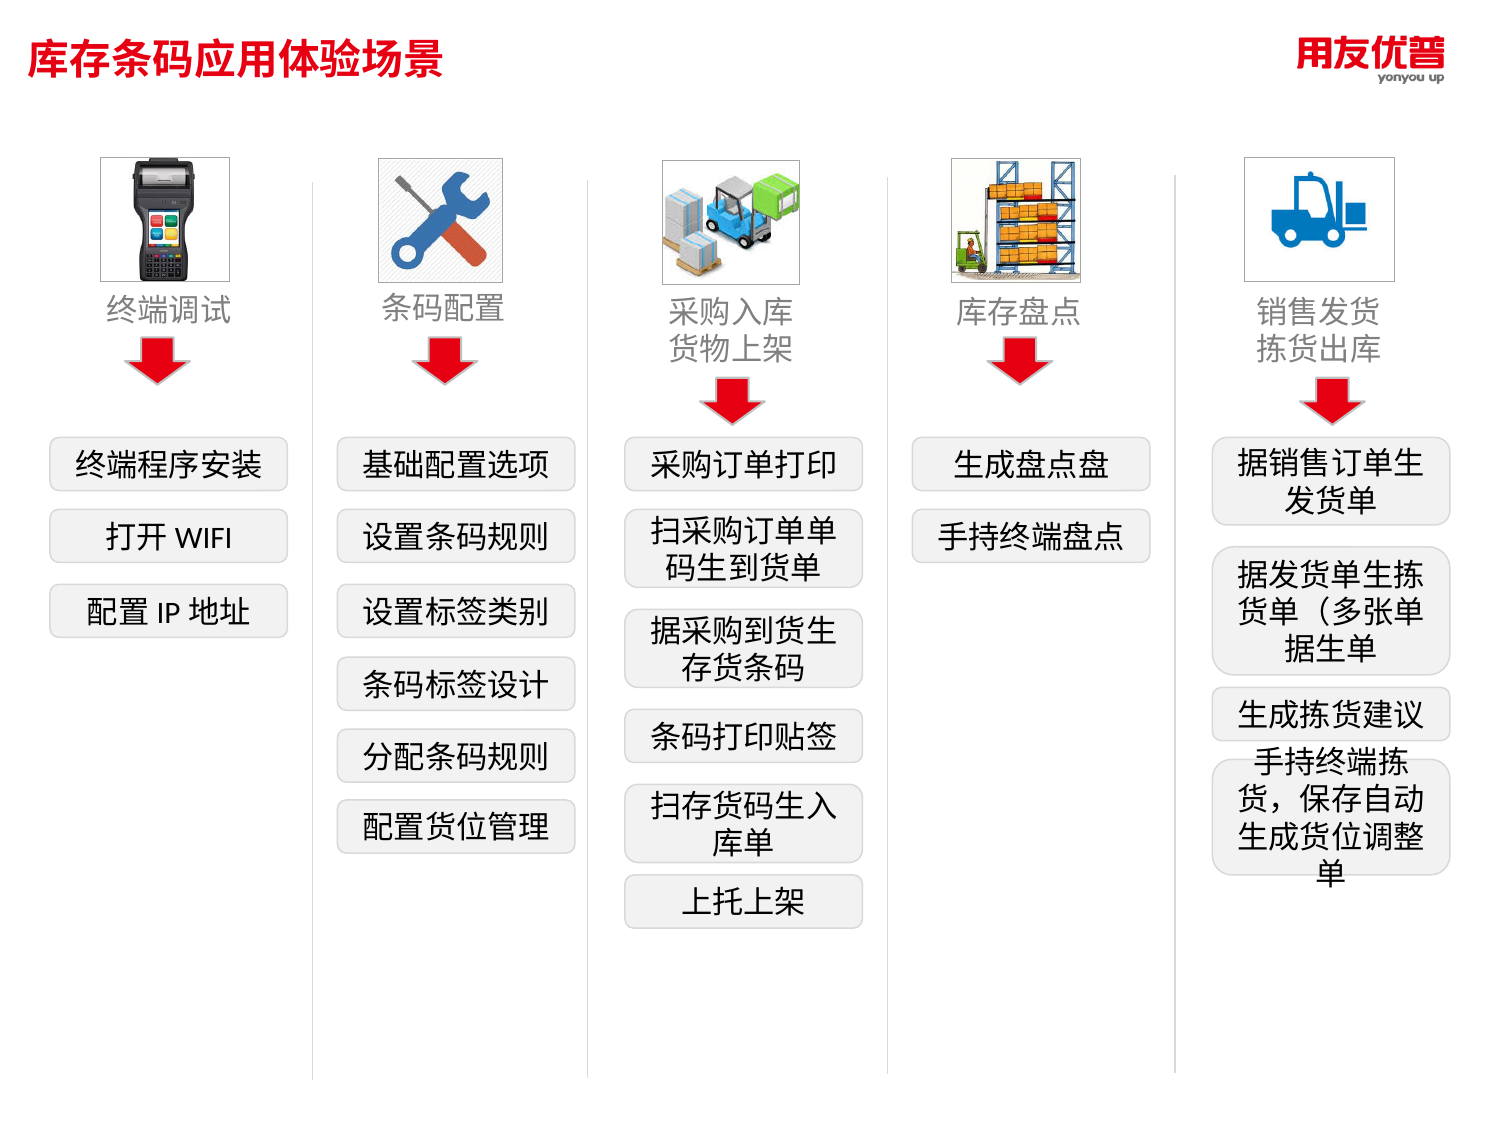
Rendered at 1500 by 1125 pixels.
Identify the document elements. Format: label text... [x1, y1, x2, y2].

picture [1279, 24, 1463, 95]
text_box 设置条码规则 [335, 507, 578, 565]
text_box 打开WIFI [47, 507, 290, 565]
picture [950, 157, 1081, 283]
picture [378, 157, 503, 283]
text_box [1297, 375, 1367, 427]
text_box 条码标签设计 [335, 655, 578, 713]
text_box 扫采购订单单码生到货单 [622, 507, 865, 590]
picture [662, 160, 801, 285]
text_box 手持终端盘点 [910, 507, 1153, 565]
text_box 分配条码规则 [335, 726, 578, 785]
text_box 基础配置选项 [335, 435, 578, 493]
text_box 采购入库 货物上架 [637, 284, 825, 375]
text_box 扫存货码生入库单 [622, 782, 865, 865]
text_box 终端调试 [75, 282, 263, 335]
text_box 据销售订单生发货单 [1210, 435, 1453, 528]
text_box 手持终端拣货，保存自动生成货位调整单 [1210, 757, 1453, 877]
text_box [410, 335, 480, 387]
text_box 条码配置 [350, 280, 538, 333]
picture [99, 156, 231, 282]
text_box 上托上架 [622, 872, 865, 931]
text_box [697, 375, 767, 427]
text_box 据发货单生拣货单（多张单据生单 [1210, 544, 1453, 678]
text_box 条码打印贴签 [622, 707, 865, 765]
text_box 销售发货 拣货出库 [1224, 284, 1413, 375]
text_box 配置货位管理 [335, 797, 578, 856]
text_box 采购订单打印 [622, 435, 865, 493]
text_box 设置标签类别 [335, 582, 578, 640]
text_box 配置IP地址 [47, 582, 290, 640]
text_box 生成拣货建议 [1210, 685, 1453, 743]
text_box 生成盘点盘 [910, 435, 1153, 493]
text_box 终端程序安装 [47, 435, 290, 493]
picture [1244, 156, 1395, 282]
text_box 库存条码应用体验场景 [12, 23, 1225, 93]
text_box 库存盘点 [924, 284, 1113, 337]
text_box [122, 335, 192, 387]
text_box [985, 335, 1055, 387]
text_box 据采购到货生存货条码 [622, 607, 865, 690]
